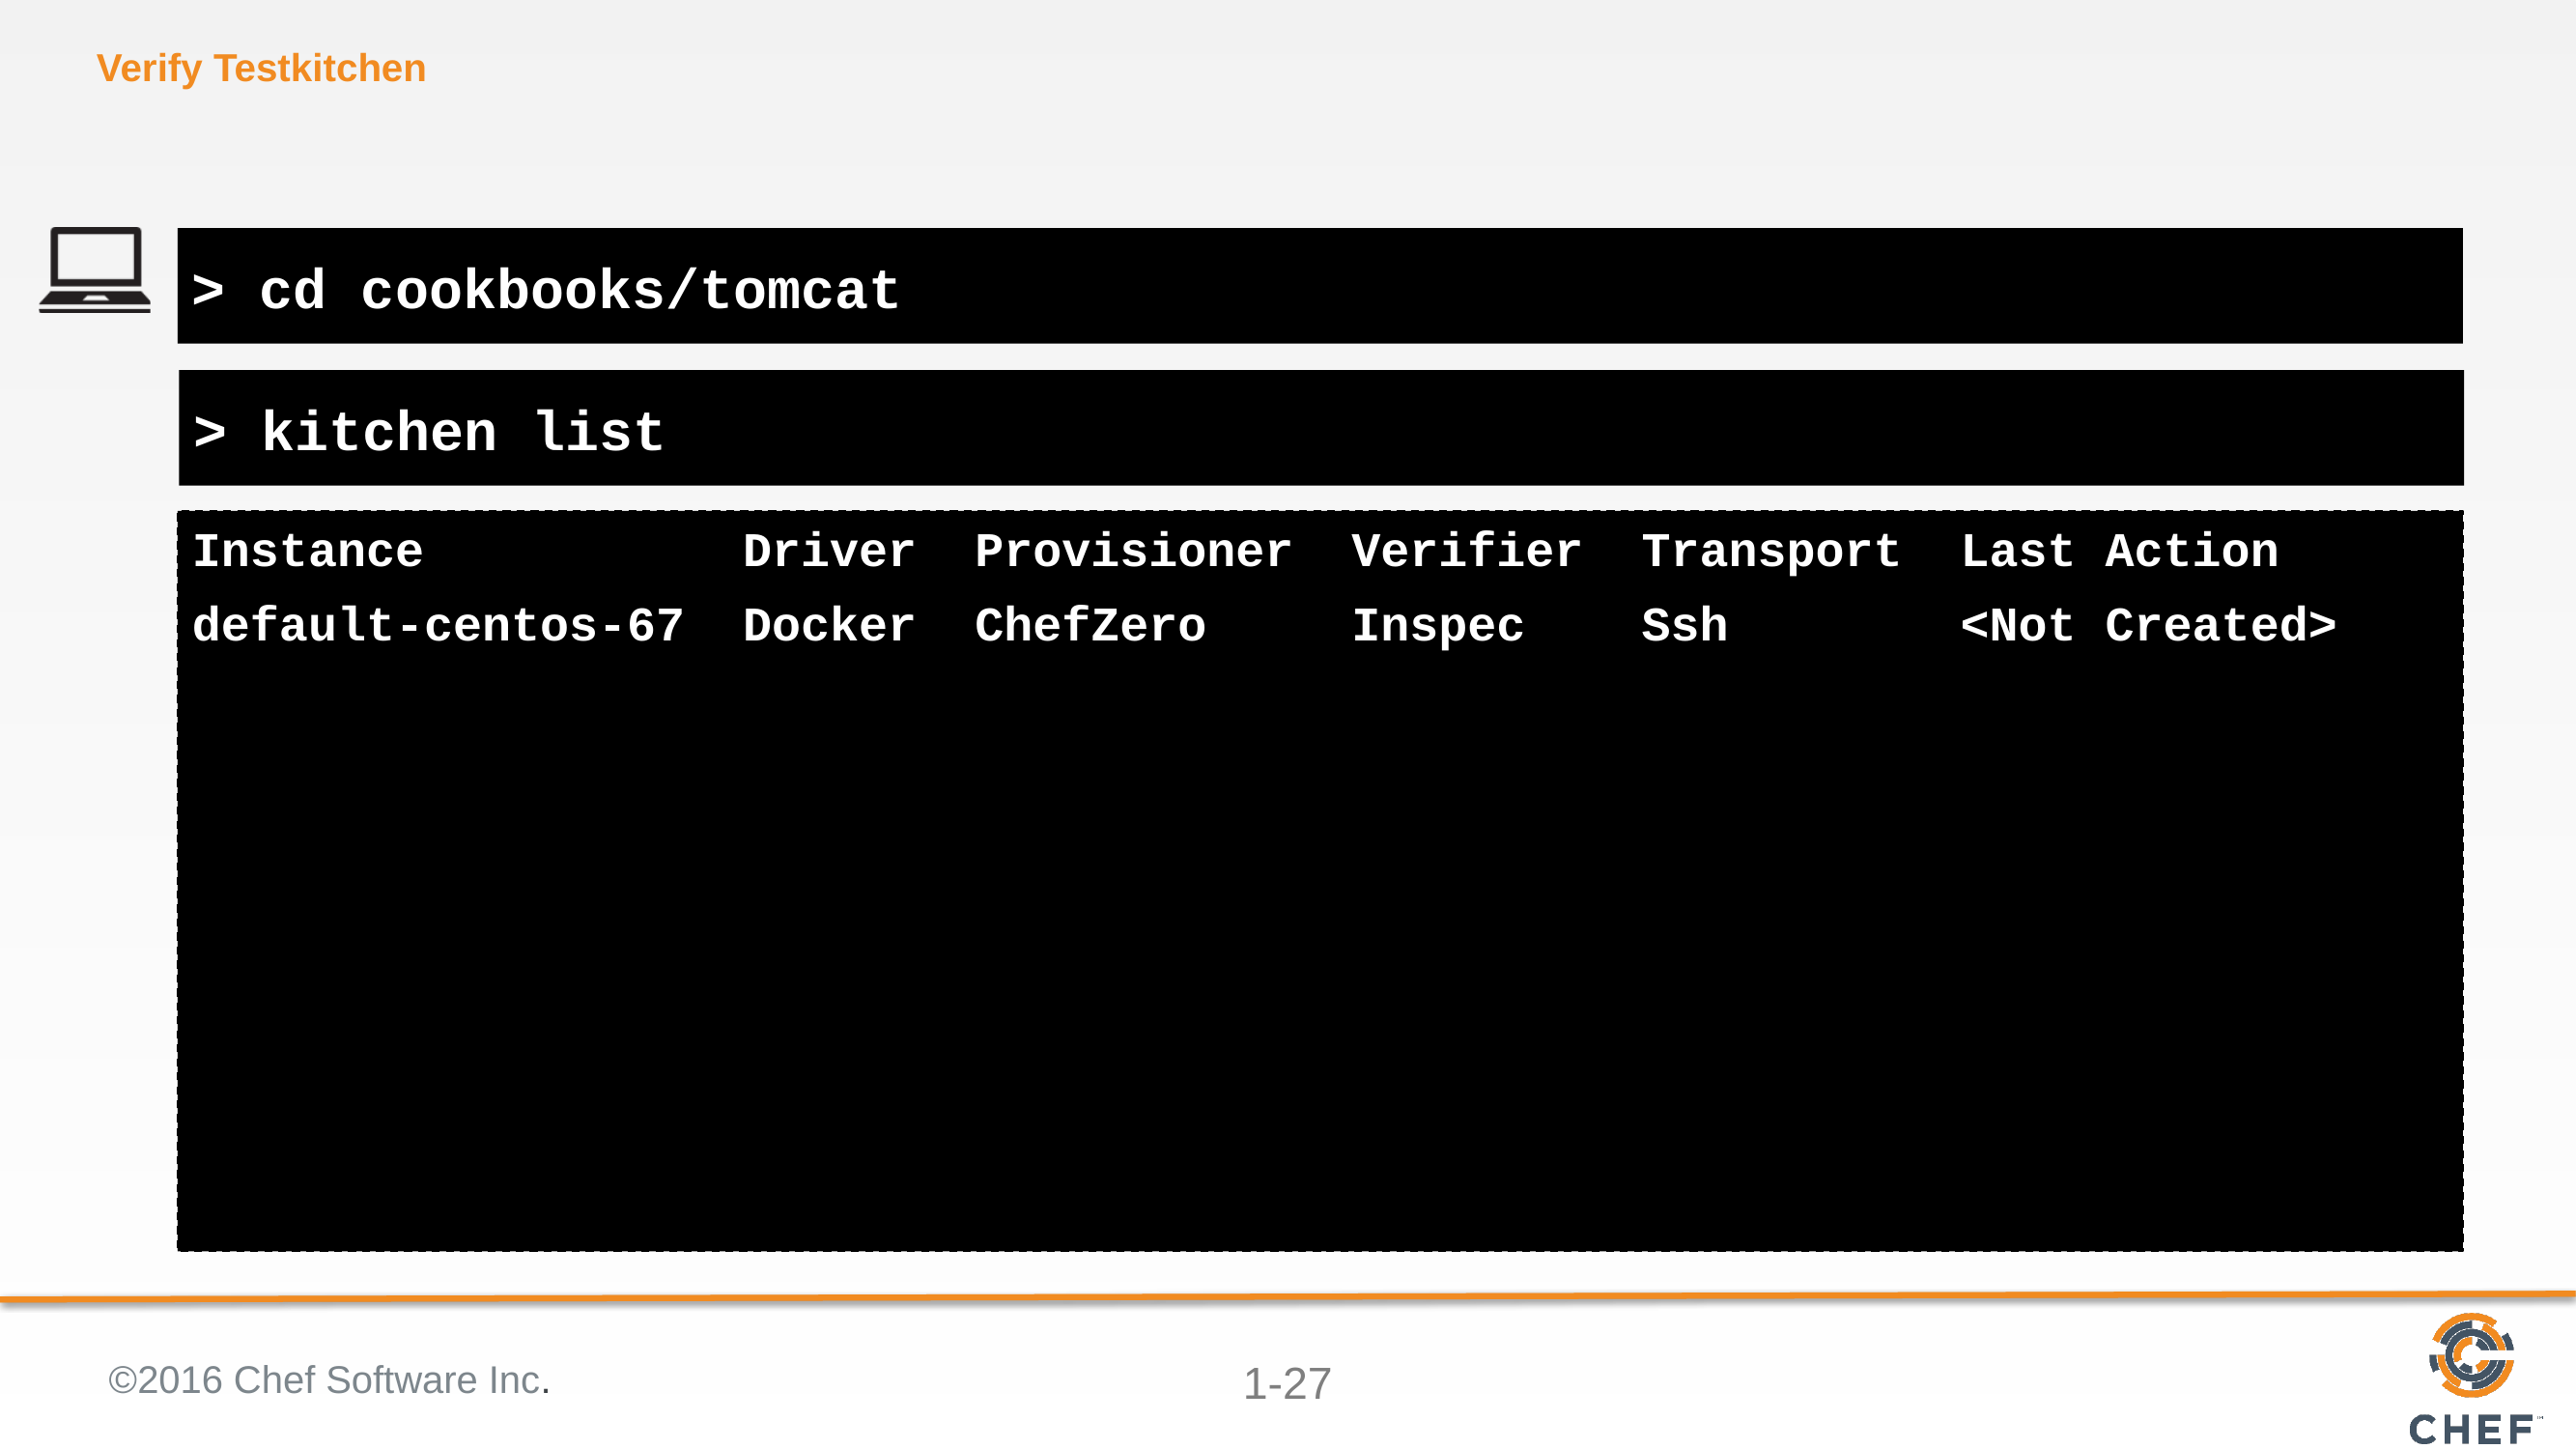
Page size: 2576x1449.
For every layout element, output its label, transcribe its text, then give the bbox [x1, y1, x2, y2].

picture [2399, 1297, 2551, 1449]
list > kitchen list [179, 370, 2465, 486]
text_box > cd cookbooks/tomcat [177, 228, 2463, 344]
list Instance Driver Provisioner Verifier Transport Last Action default-centos-67 Docker ChefZero Inspec Ssh <Not Created> [177, 510, 2464, 1252]
title Verify Testkitchen [96, 48, 2463, 180]
